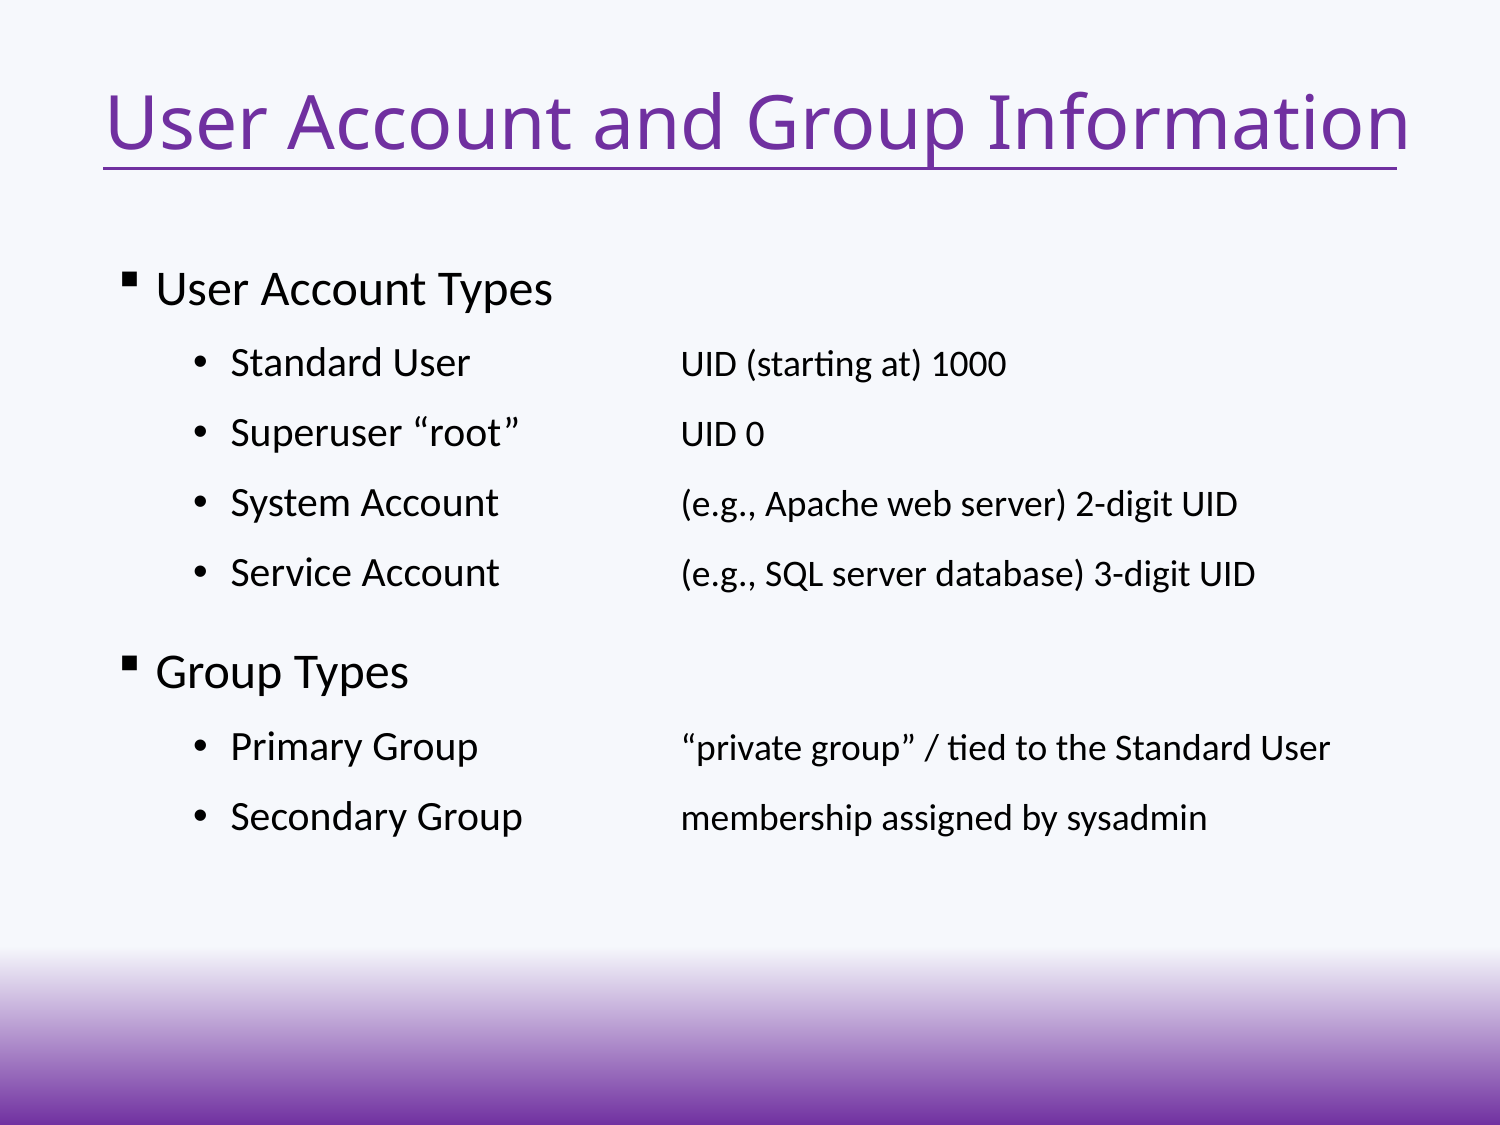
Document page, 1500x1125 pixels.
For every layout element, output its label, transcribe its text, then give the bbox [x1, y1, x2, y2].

list User Account Types Standard User UID (starting at) 1000 Superuser “root” UID 0 System Account (e.g., Apache web server) 2-digit UID Service Account (e.g., SQL server database) 3-digit UID Group Types Primary Group “private group” / tied to the Standard User Secondary Group membership assigned by sysadmin [103, 254, 1449, 1000]
title User Account and Group Information [89, 65, 1464, 186]
